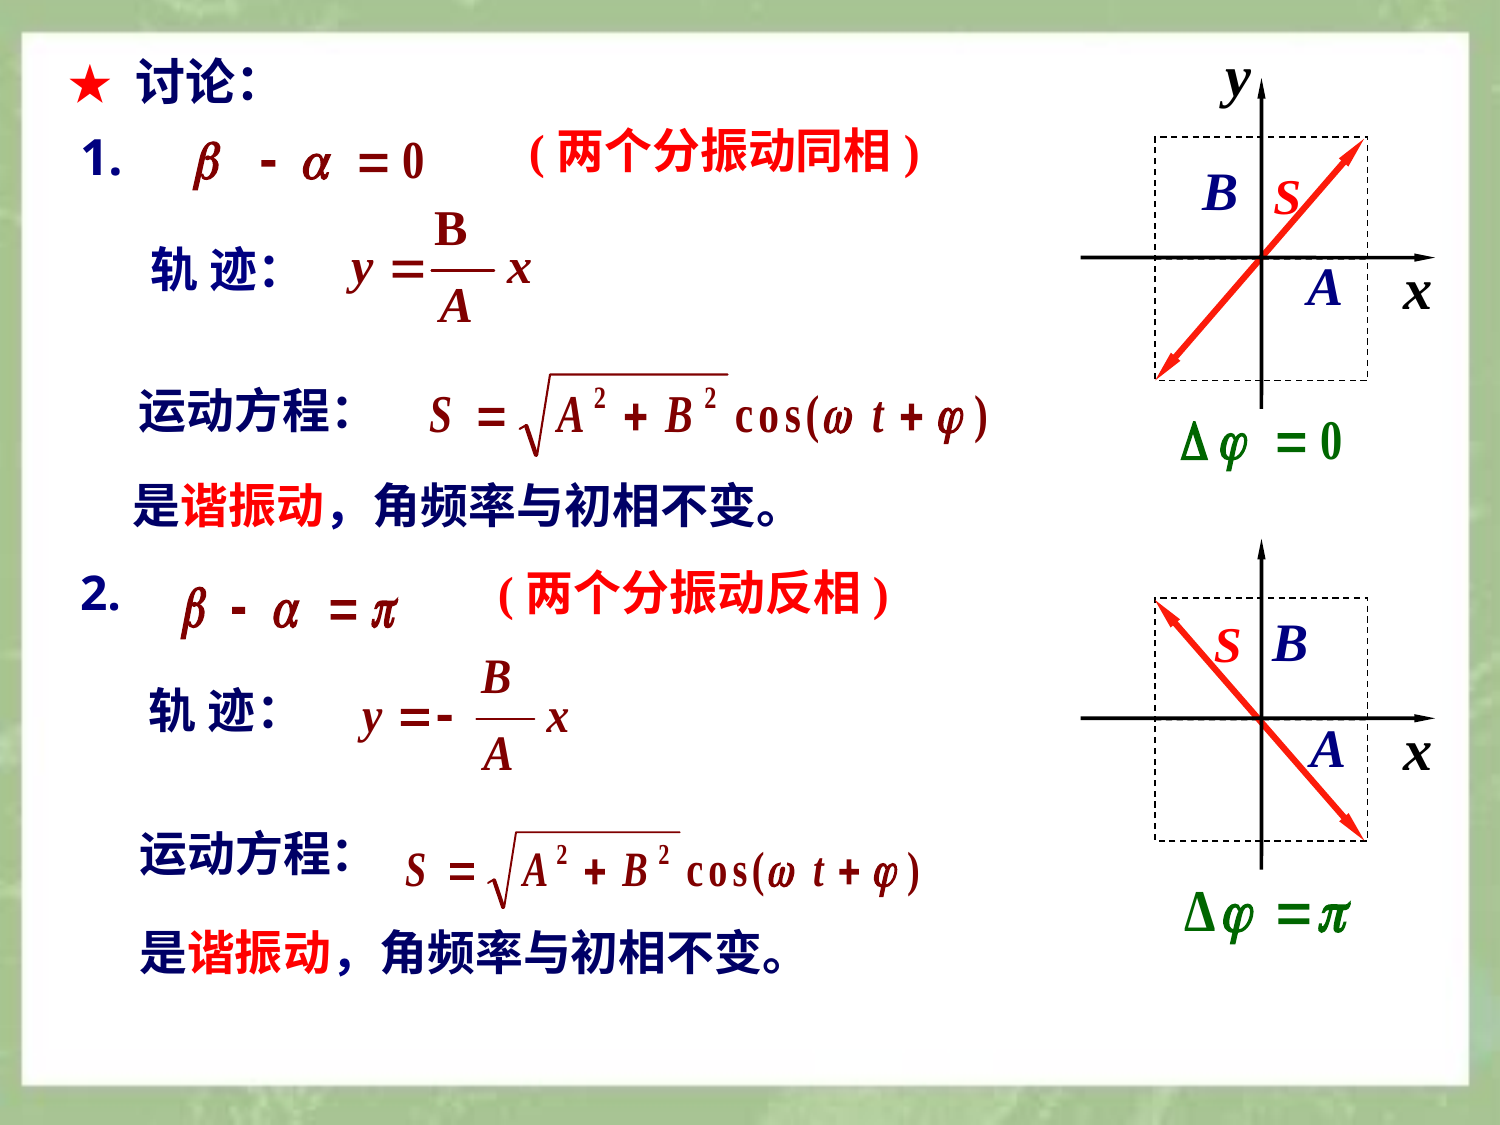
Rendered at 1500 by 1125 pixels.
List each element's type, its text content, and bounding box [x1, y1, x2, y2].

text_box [348, 645, 606, 797]
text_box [170, 573, 450, 649]
text_box 1. [64, 118, 349, 193]
text_box 是谐振动，角频率与初相不变。 [117, 467, 904, 541]
text_box 2. [64, 554, 349, 628]
text_box (两个分振动反相) [482, 554, 1069, 628]
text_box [418, 361, 1022, 466]
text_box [336, 196, 554, 349]
text_box 轨 迹： [135, 232, 331, 306]
text_box 运动方程： [123, 816, 524, 889]
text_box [1080, 30, 1463, 480]
text_box 轨 迹： [133, 672, 343, 746]
text_box 运动方程： [123, 373, 413, 446]
text_box ★ 讨论： [53, 42, 431, 118]
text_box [182, 125, 466, 208]
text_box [395, 820, 951, 918]
text_box (两个分振动同相) [513, 113, 1075, 187]
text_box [1080, 538, 1463, 948]
text_box 是谐振动，角频率与初相不变。 [123, 915, 916, 988]
picture [0, 0, 1500, 1125]
